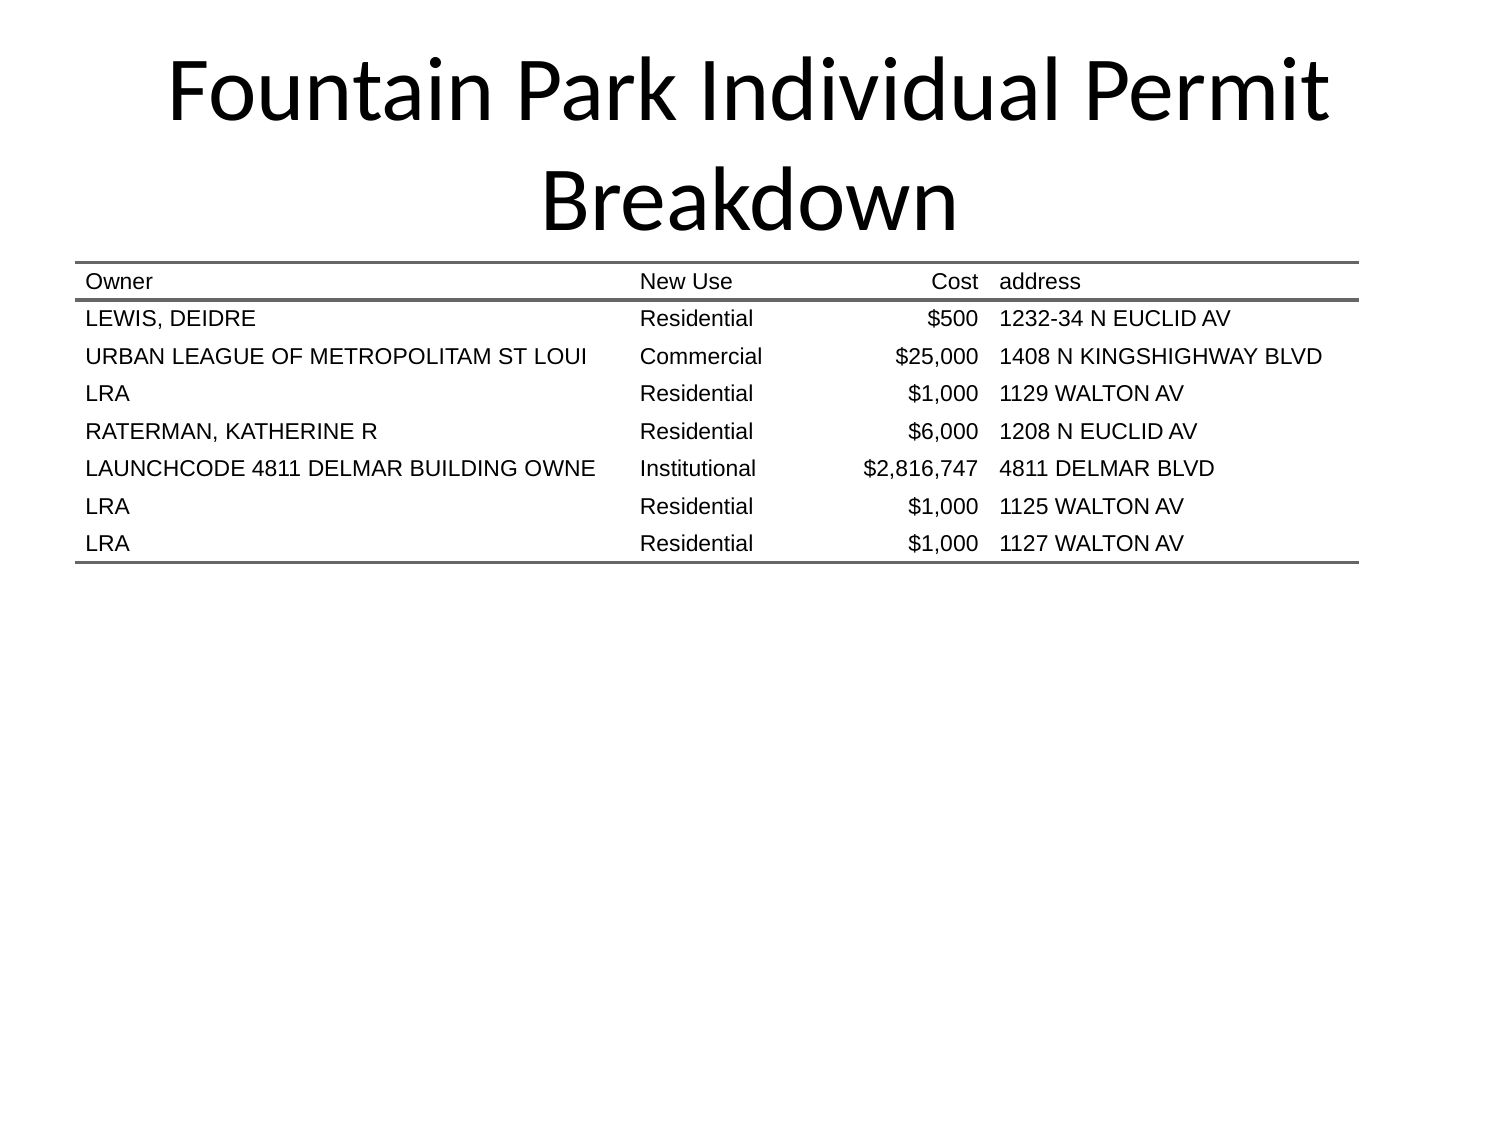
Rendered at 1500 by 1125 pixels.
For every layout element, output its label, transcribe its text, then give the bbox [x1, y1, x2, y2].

table_cell LAUNCHCODE 4811 DELMAR BUILDING OWNE [75, 450, 630, 488]
table_cell Commercial [630, 338, 795, 375]
table_cell $6,000 [795, 413, 989, 450]
table_header address [989, 264, 1359, 298]
table_header New Use [630, 264, 795, 298]
table_cell $1,000 [795, 488, 989, 525]
table_cell $1,000 [795, 375, 989, 413]
table_cell Residential [630, 525, 795, 561]
table_cell LEWIS, DEIDRE [75, 302, 630, 338]
table_cell Residential [630, 375, 795, 413]
table_cell $2,816,747 [795, 450, 989, 488]
table_cell 1232-34 N EUCLID AV [989, 302, 1359, 338]
title Fountain Park Individual Permit Breakdown [75, 45, 1425, 233]
table_cell LRA [75, 488, 630, 525]
table_cell LRA [75, 525, 630, 561]
table_cell 1208 N EUCLID AV [989, 413, 1359, 450]
table_cell 1125 WALTON AV [989, 488, 1359, 525]
table_cell $1,000 [795, 525, 989, 561]
table_header Cost [795, 264, 989, 298]
table_cell 4811 DELMAR BLVD [989, 450, 1359, 488]
table_cell 1408 N KINGSHIGHWAY BLVD [989, 338, 1359, 375]
table_cell $25,000 [795, 338, 989, 375]
table_cell Residential [630, 413, 795, 450]
table_cell Residential [630, 302, 795, 338]
table_cell URBAN LEAGUE OF METROPOLITAM ST LOUI [75, 338, 630, 375]
table_cell RATERMAN, KATHERINE R [75, 413, 630, 450]
table_cell 1129 WALTON AV [989, 375, 1359, 413]
table_cell LRA [75, 375, 630, 413]
table_cell $500 [795, 302, 989, 338]
table_cell Residential [630, 488, 795, 525]
table_header Owner [75, 264, 630, 298]
table_cell 1127 WALTON AV [989, 525, 1359, 561]
table_cell Institutional [630, 450, 795, 488]
